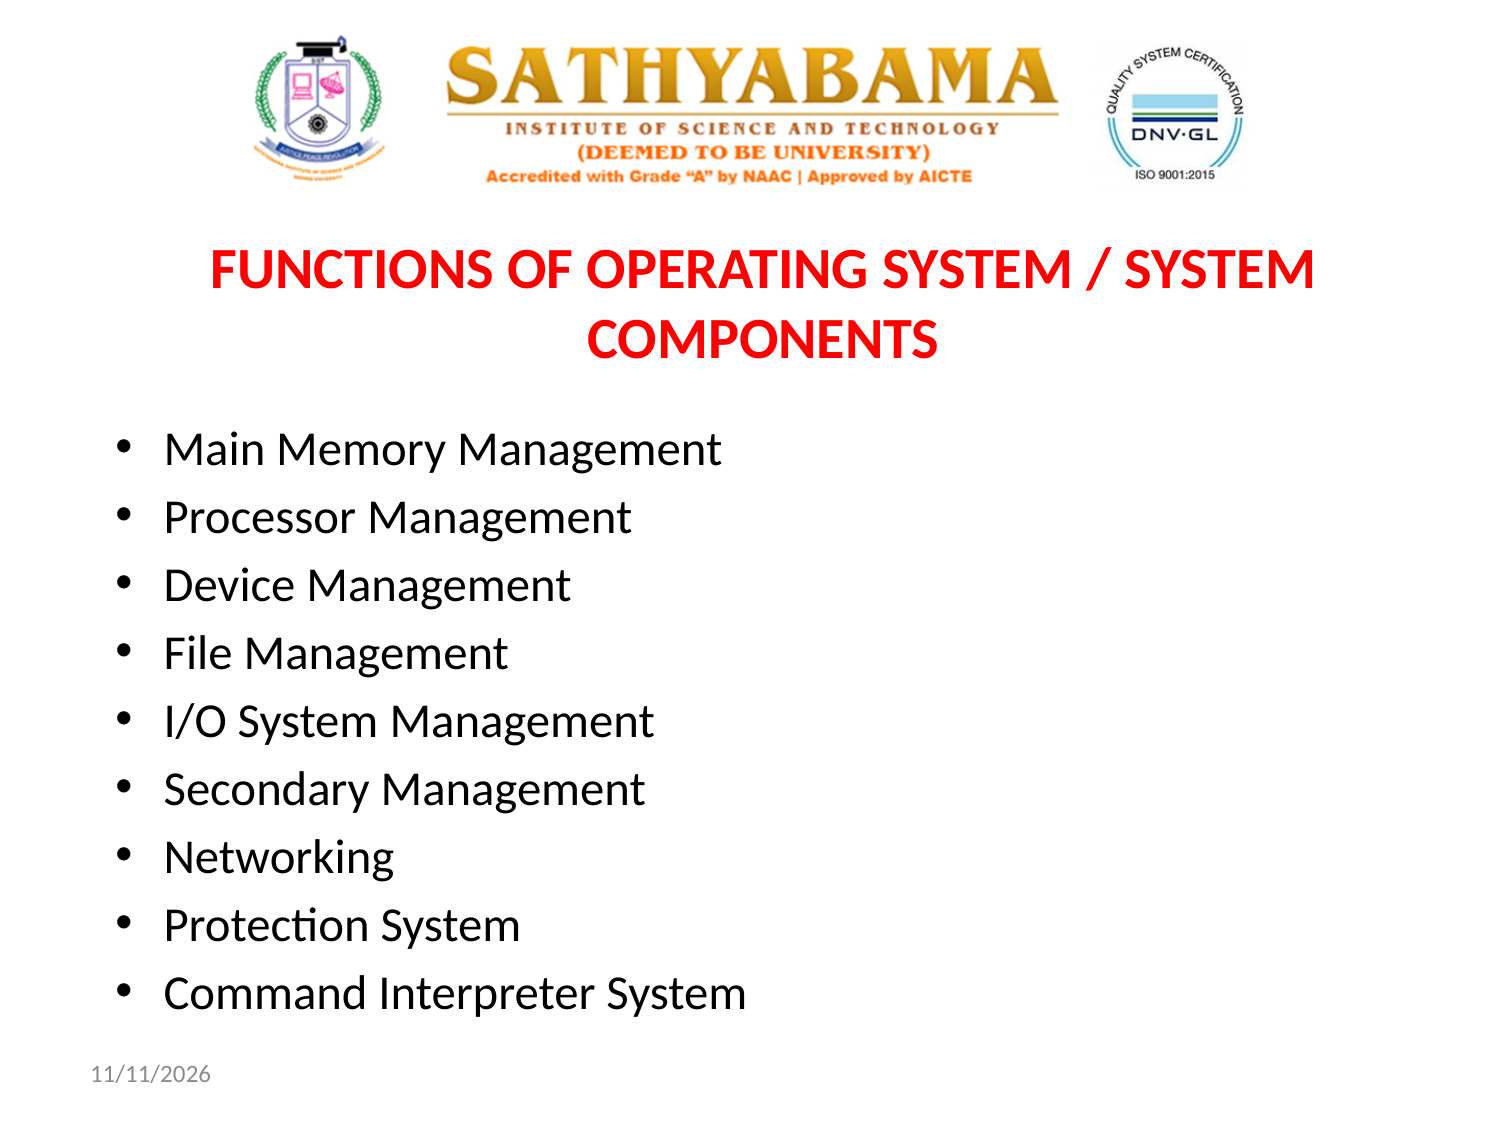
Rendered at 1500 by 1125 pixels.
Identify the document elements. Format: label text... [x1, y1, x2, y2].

list Main Memory Management Processor Management Device Management File Management I/O System Management Secondary Management Networking Protection System Command Interpreter System [100, 408, 1296, 1035]
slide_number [75, 1042, 425, 1103]
picture [229, 31, 1266, 207]
title FUNCTIONS OF OPERATING SYSTEM / SYSTEM COMPONENTS [88, 206, 1439, 394]
